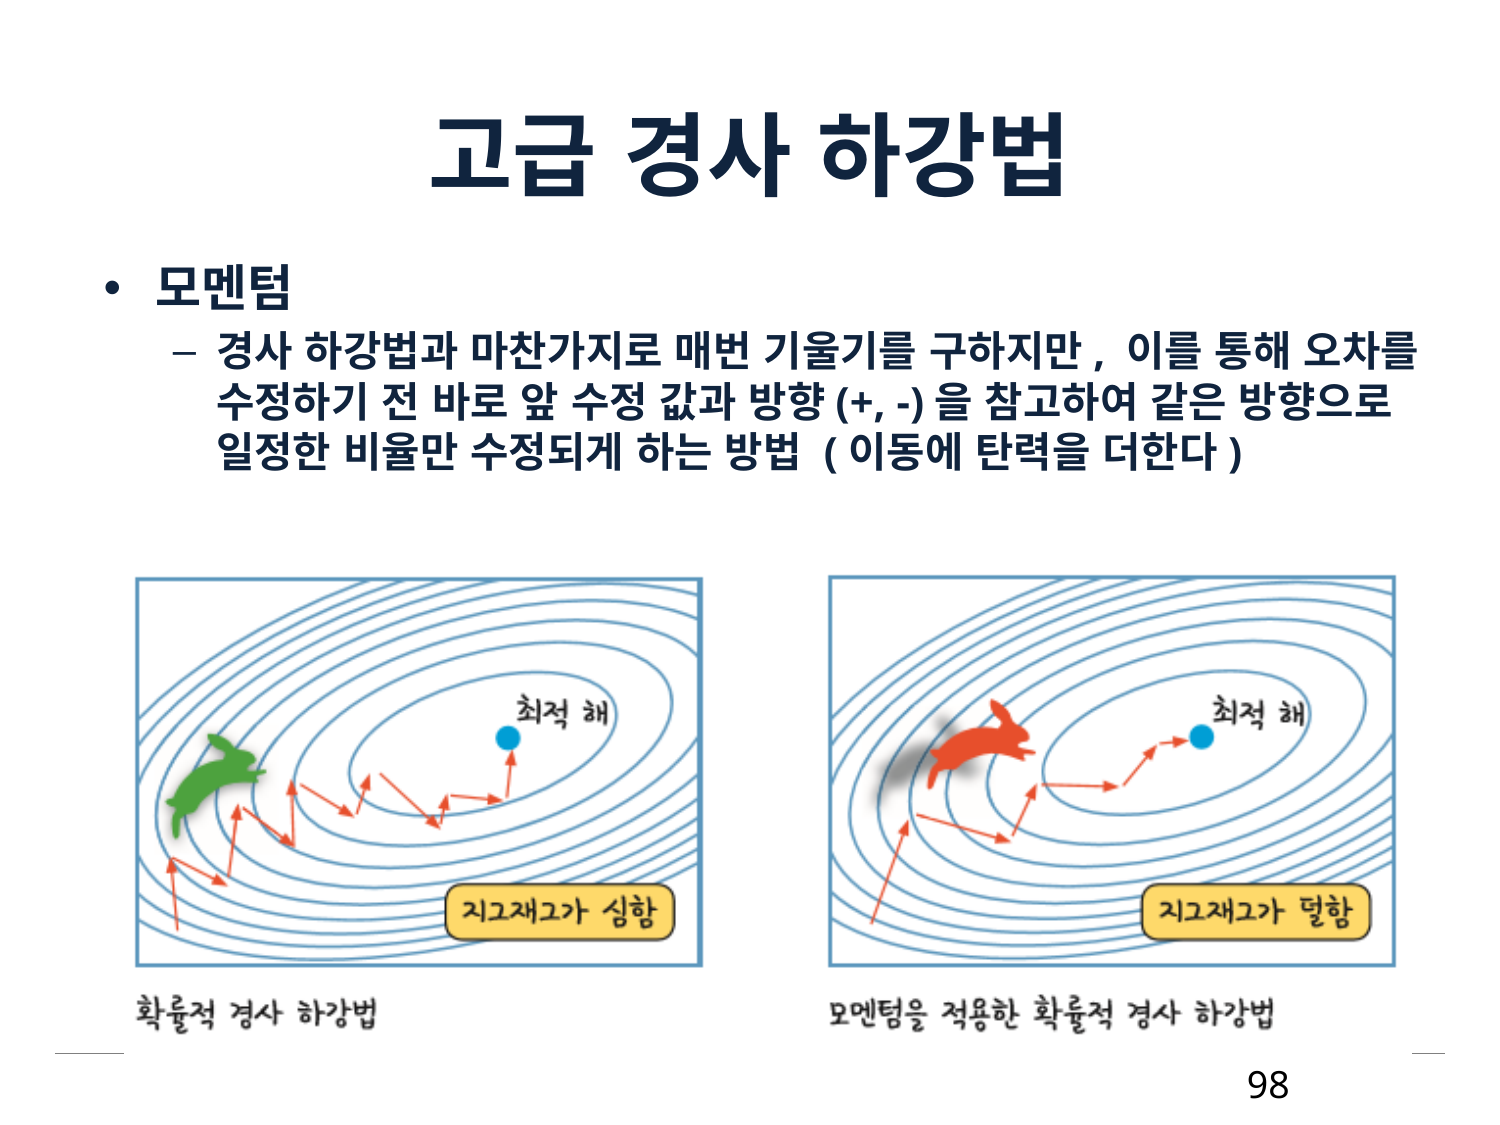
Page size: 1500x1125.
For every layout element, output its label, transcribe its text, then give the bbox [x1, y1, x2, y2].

list 모멘텀 경사 하강법과 마찬가지로 매번 기울기를 구하지만, 이를 통해 오차를 수정하기 전 바로 앞 수정 값과 방향(+, -)을 참고하여 같은 방향으로 일정한 비율만 수정되게 하는 방법 (이동에 탄력을 더한다) [88, 249, 1439, 992]
title 고급 경사 하강법 [75, 58, 1425, 247]
picture [123, 562, 1412, 1054]
